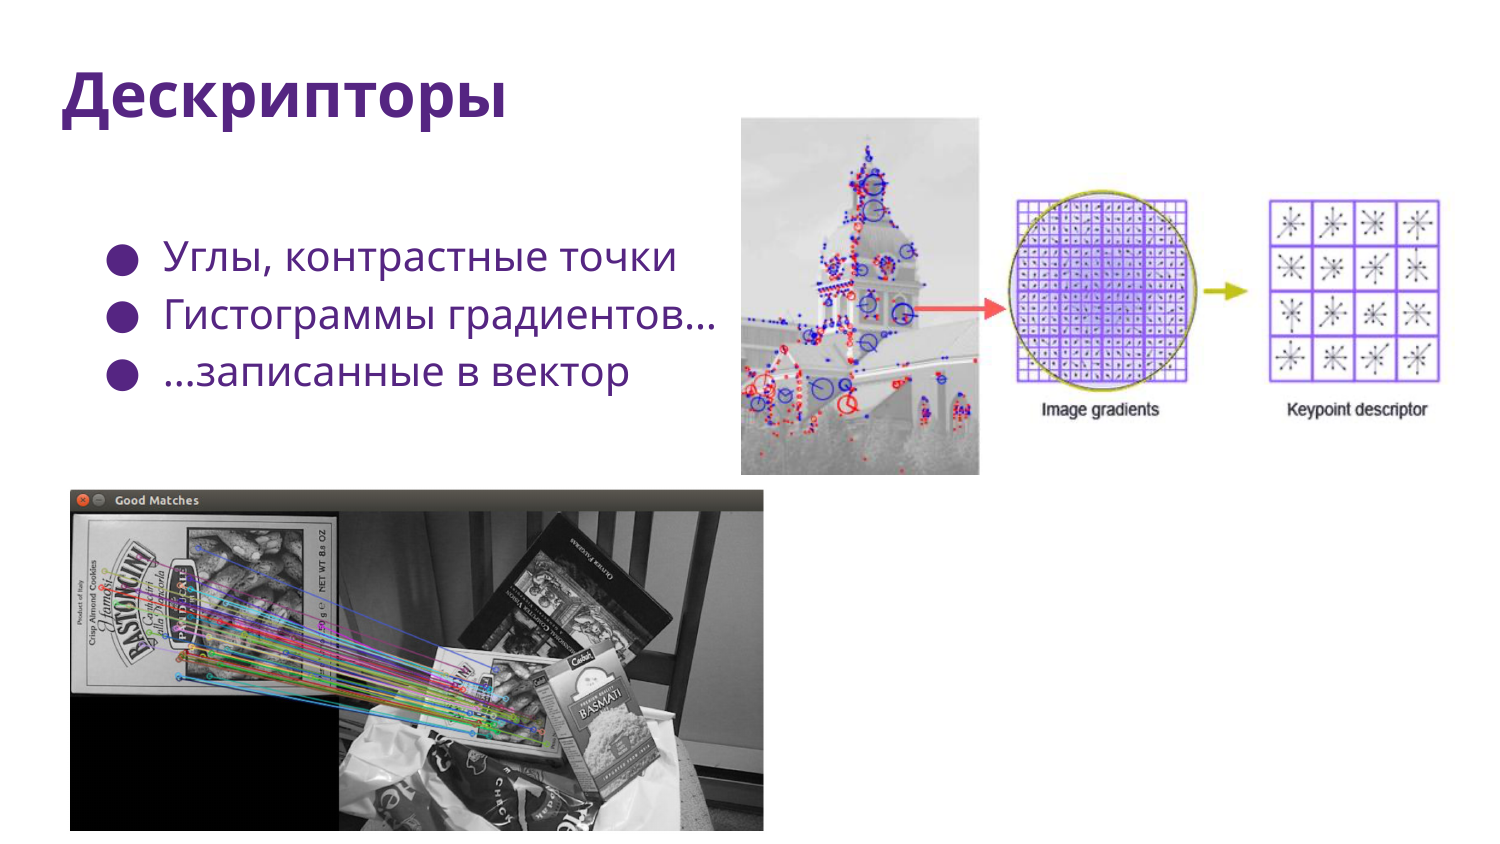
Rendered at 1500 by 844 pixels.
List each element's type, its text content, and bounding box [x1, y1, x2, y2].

text_box Углы, контрастные точки Гистограммы градиентов… …записанные в вектор [72, 207, 736, 383]
picture [67, 487, 768, 834]
picture [741, 114, 1456, 475]
text_box Дескрипторы [47, 48, 1089, 146]
